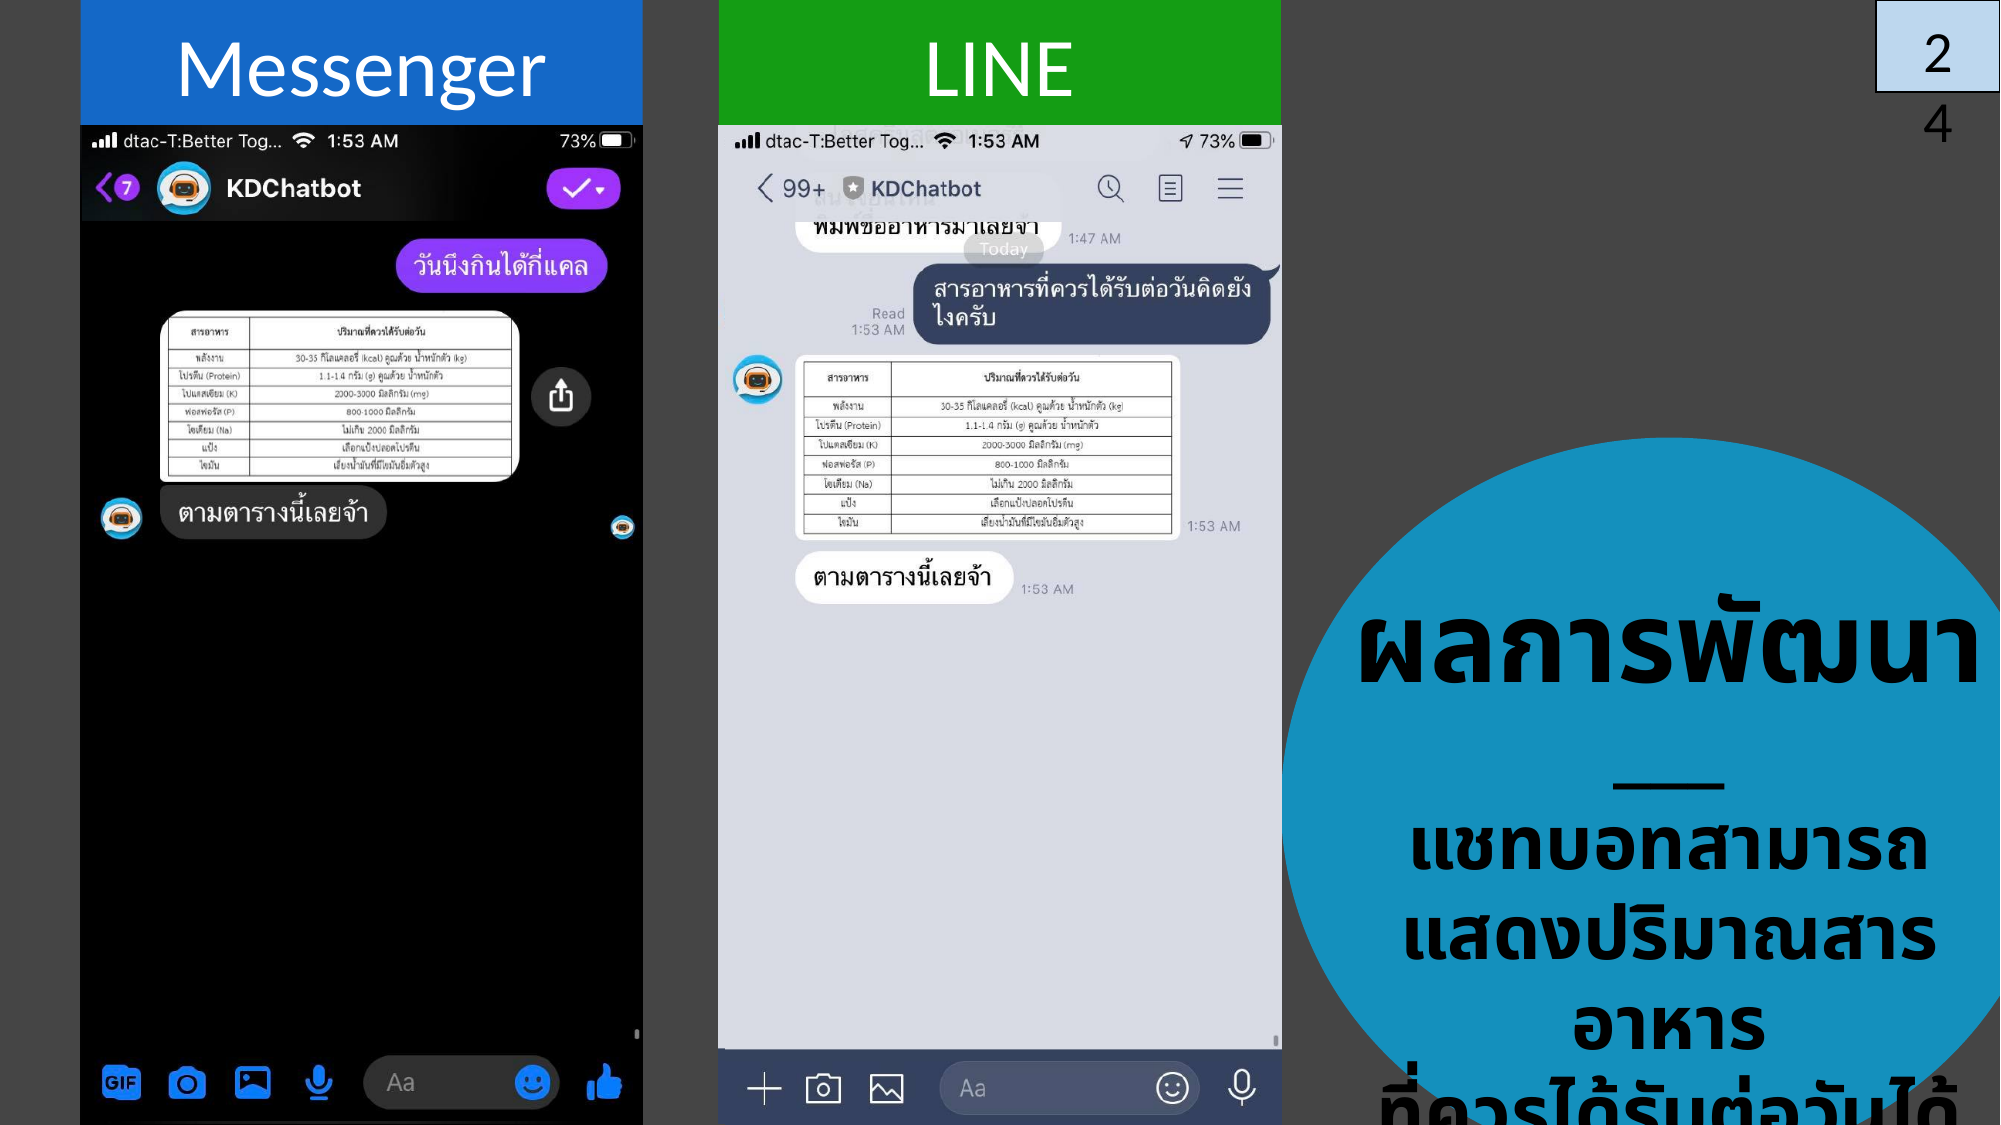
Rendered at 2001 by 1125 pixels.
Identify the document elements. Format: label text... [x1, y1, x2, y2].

text_box [1875, 0, 2000, 93]
text_box [1282, 716, 1291, 891]
text_box 24 [1897, 6, 1980, 161]
picture [80, 125, 643, 1125]
text_box [1376, 436, 1962, 562]
text_box Messenger [80, 0, 644, 126]
text_box ผลการพัฒนา ___ แชทบอทสามารถ แสดงปริมาณสารอาหาร ที่ควรได้รับต่อวันได้ [1291, 562, 2000, 1125]
picture [718, 125, 1282, 1125]
text_box LINE [718, 0, 1282, 125]
